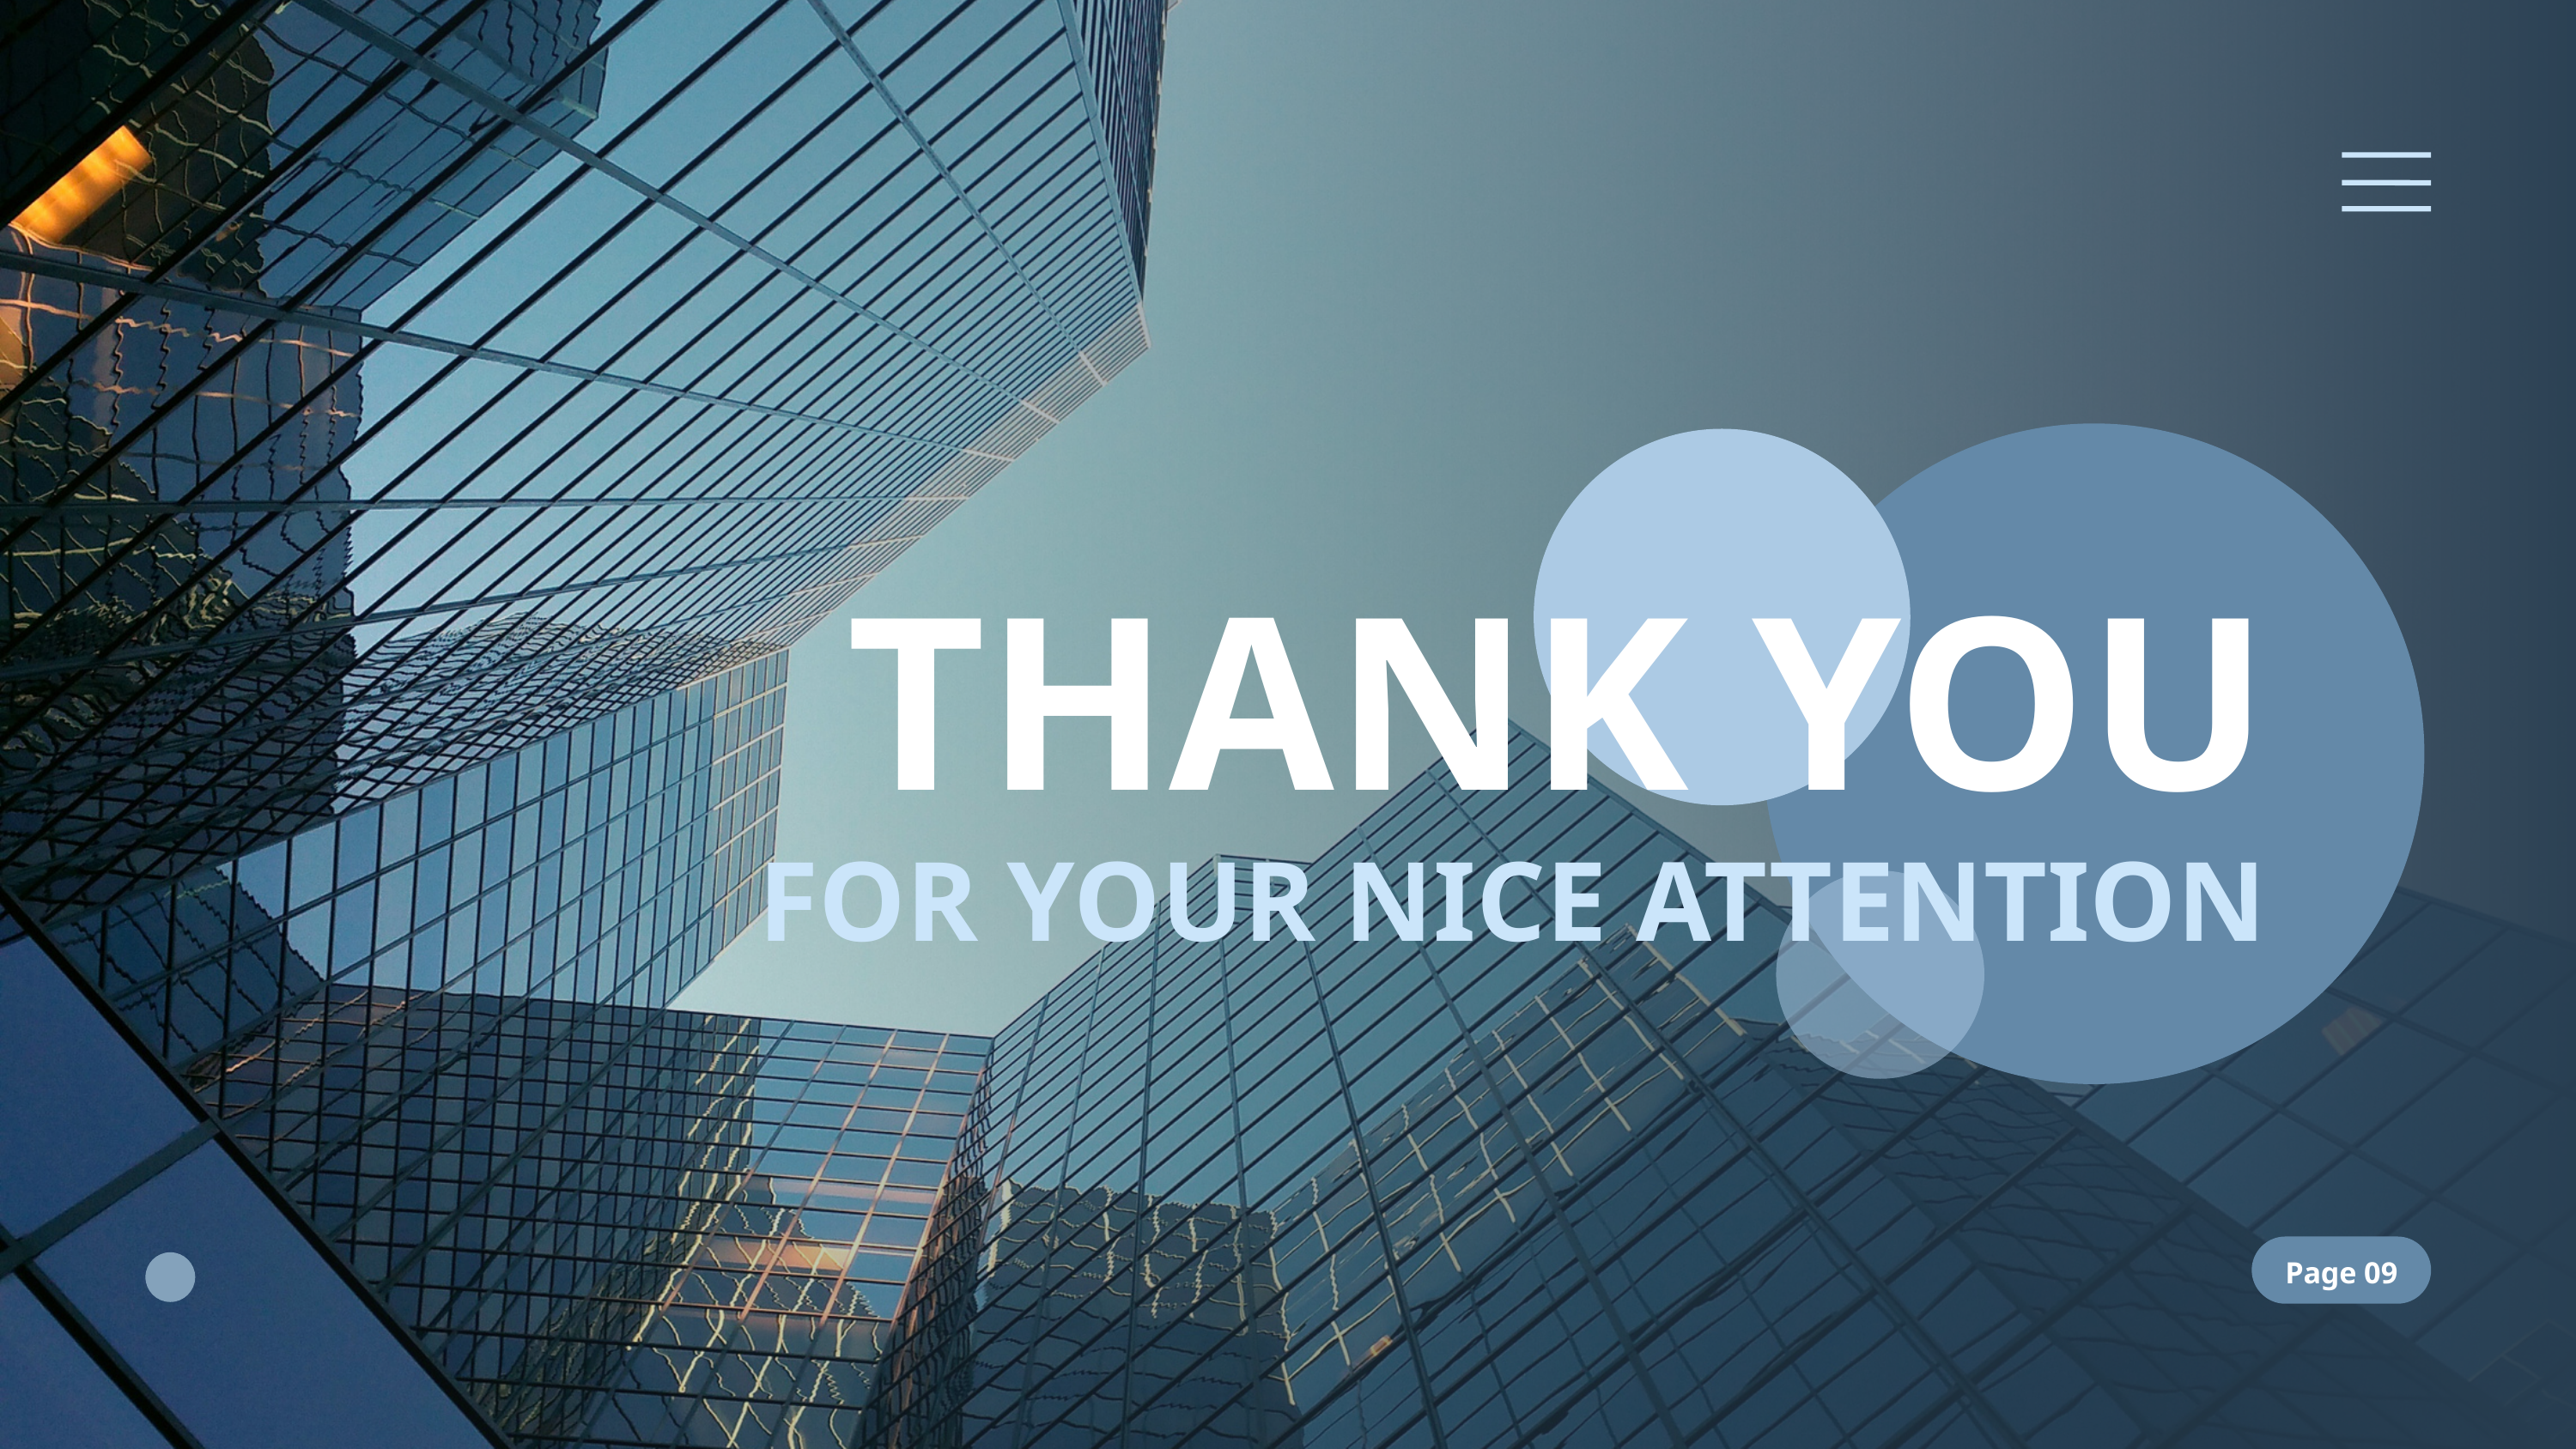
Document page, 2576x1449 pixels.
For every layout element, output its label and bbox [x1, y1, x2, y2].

text_box [1776, 870, 1985, 1079]
text_box [0, 0, 140, 1449]
text_box [2251, 1236, 2432, 1304]
text_box [1533, 428, 1911, 806]
text_box [144, 0, 2576, 1449]
text_box [1763, 423, 2425, 1085]
text_box [145, 1252, 196, 1302]
